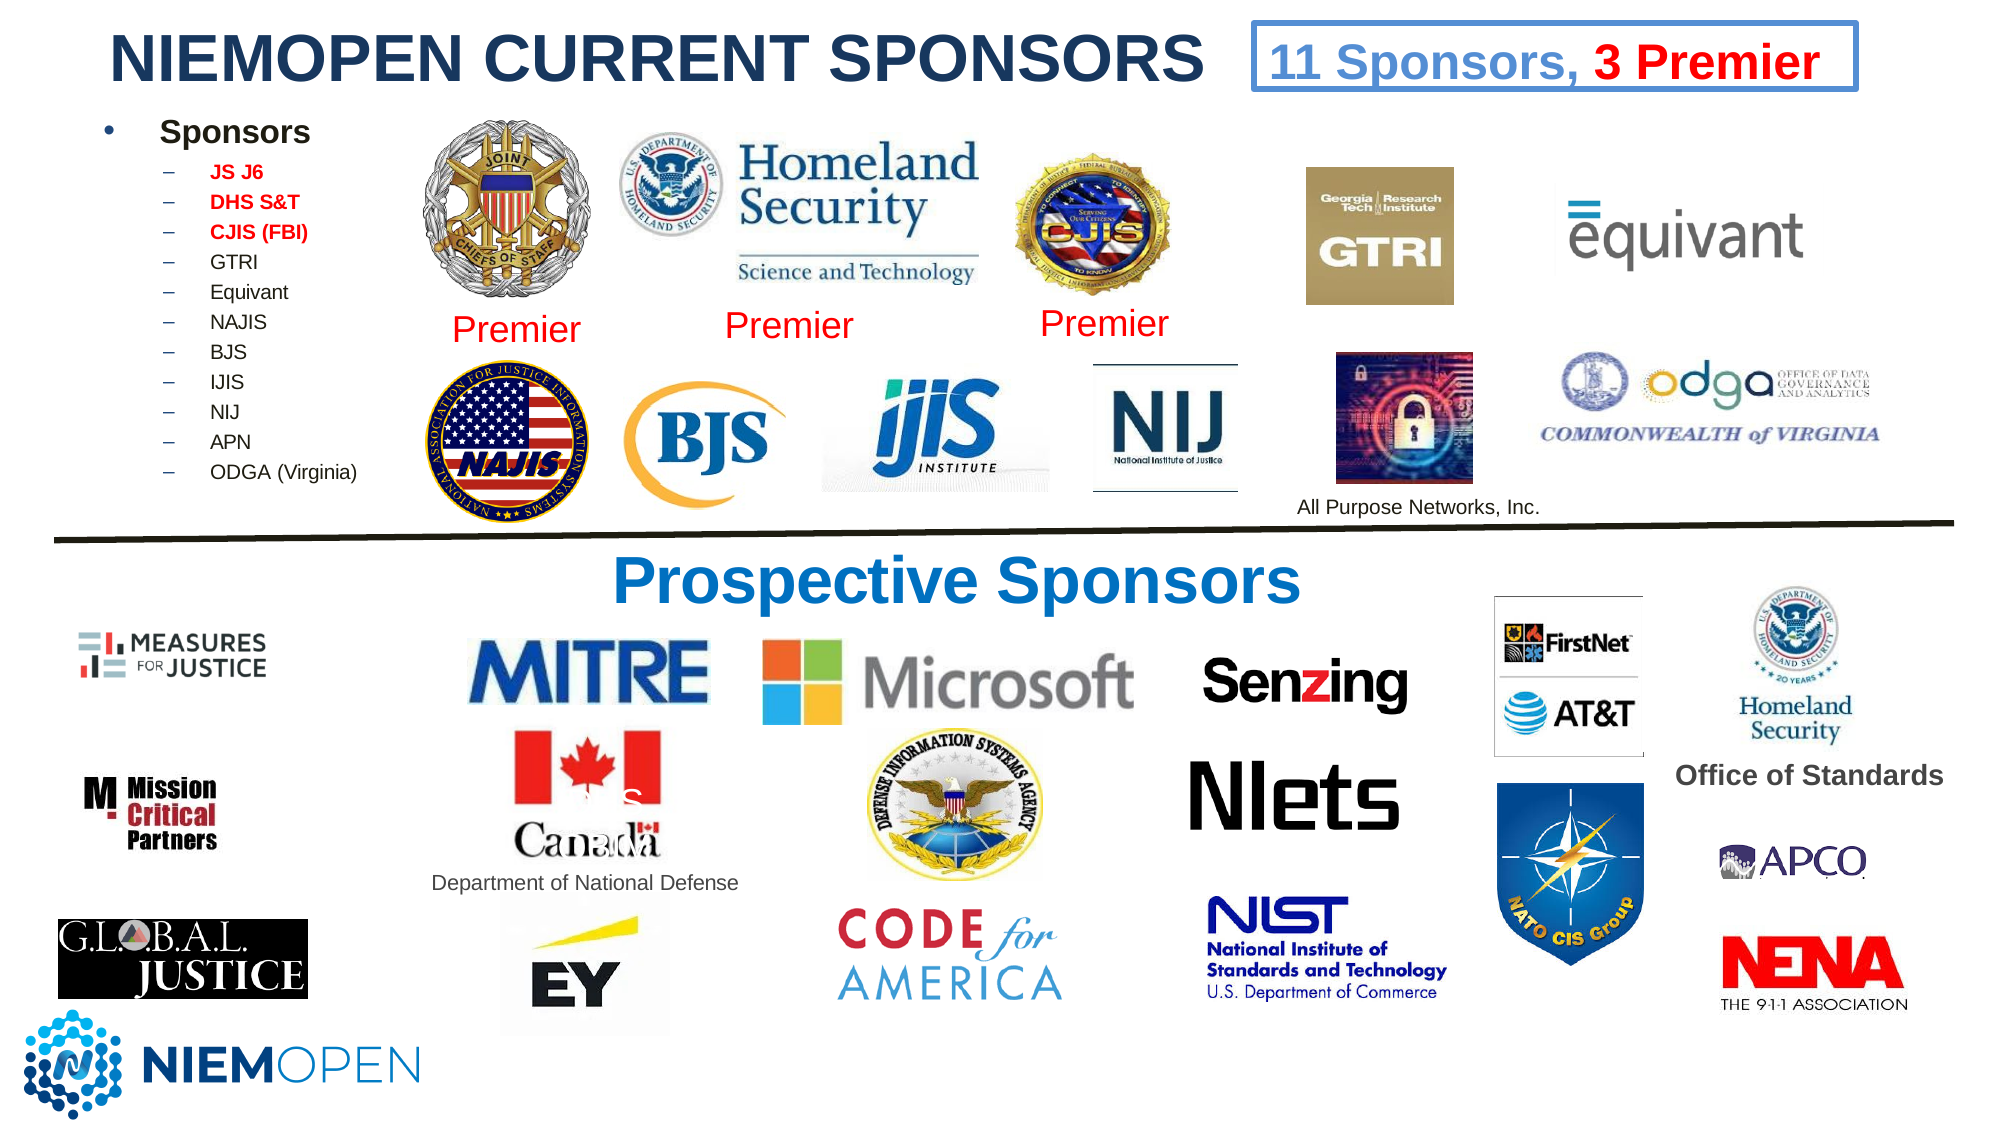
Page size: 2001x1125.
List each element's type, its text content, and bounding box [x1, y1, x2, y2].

picture [19, 1004, 424, 1125]
picture [761, 638, 1134, 725]
picture [467, 638, 711, 1036]
text_box Premier [1037, 302, 1173, 345]
picture [623, 381, 787, 510]
text_box Department of National Defense [429, 866, 485, 896]
text_box Office of Standards [1673, 753, 1954, 791]
picture [1661, 810, 1926, 1068]
text_box Prospective Sponsors [610, 534, 1576, 617]
picture [58, 918, 308, 999]
text_box JS J6 DHS S&T CJIS (FBI) GTRI Equivant NAJIS BJS IJIS NIJ APN ODGA (Virginia) [160, 204, 362, 484]
picture [619, 132, 979, 285]
text_box Department of National Defense [690, 866, 748, 896]
picture [836, 908, 1063, 1000]
picture [65, 730, 237, 901]
text_box Sponsors [101, 107, 107, 150]
picture [425, 359, 589, 523]
picture [69, 594, 276, 716]
title NIEMOpen Current Sponsors [107, 13, 1208, 204]
picture [1460, 580, 1949, 757]
picture [1092, 363, 1238, 493]
picture [1014, 152, 1172, 297]
picture [1336, 352, 1474, 484]
picture [1187, 611, 1421, 752]
picture [821, 363, 1050, 492]
picture [867, 727, 1043, 882]
picture [1554, 183, 1824, 276]
text_box All Purpose Networks, Inc. [1282, 485, 1556, 526]
text_box Premier [449, 307, 586, 351]
picture [1207, 896, 1447, 1002]
picture [422, 120, 592, 299]
text_box 11 Sponsors, 3 Premier [1253, 23, 1856, 90]
picture [1497, 782, 1644, 967]
picture [1527, 342, 1886, 450]
picture [1187, 758, 1401, 832]
picture [1306, 166, 1454, 306]
text_box Premier [722, 299, 858, 347]
